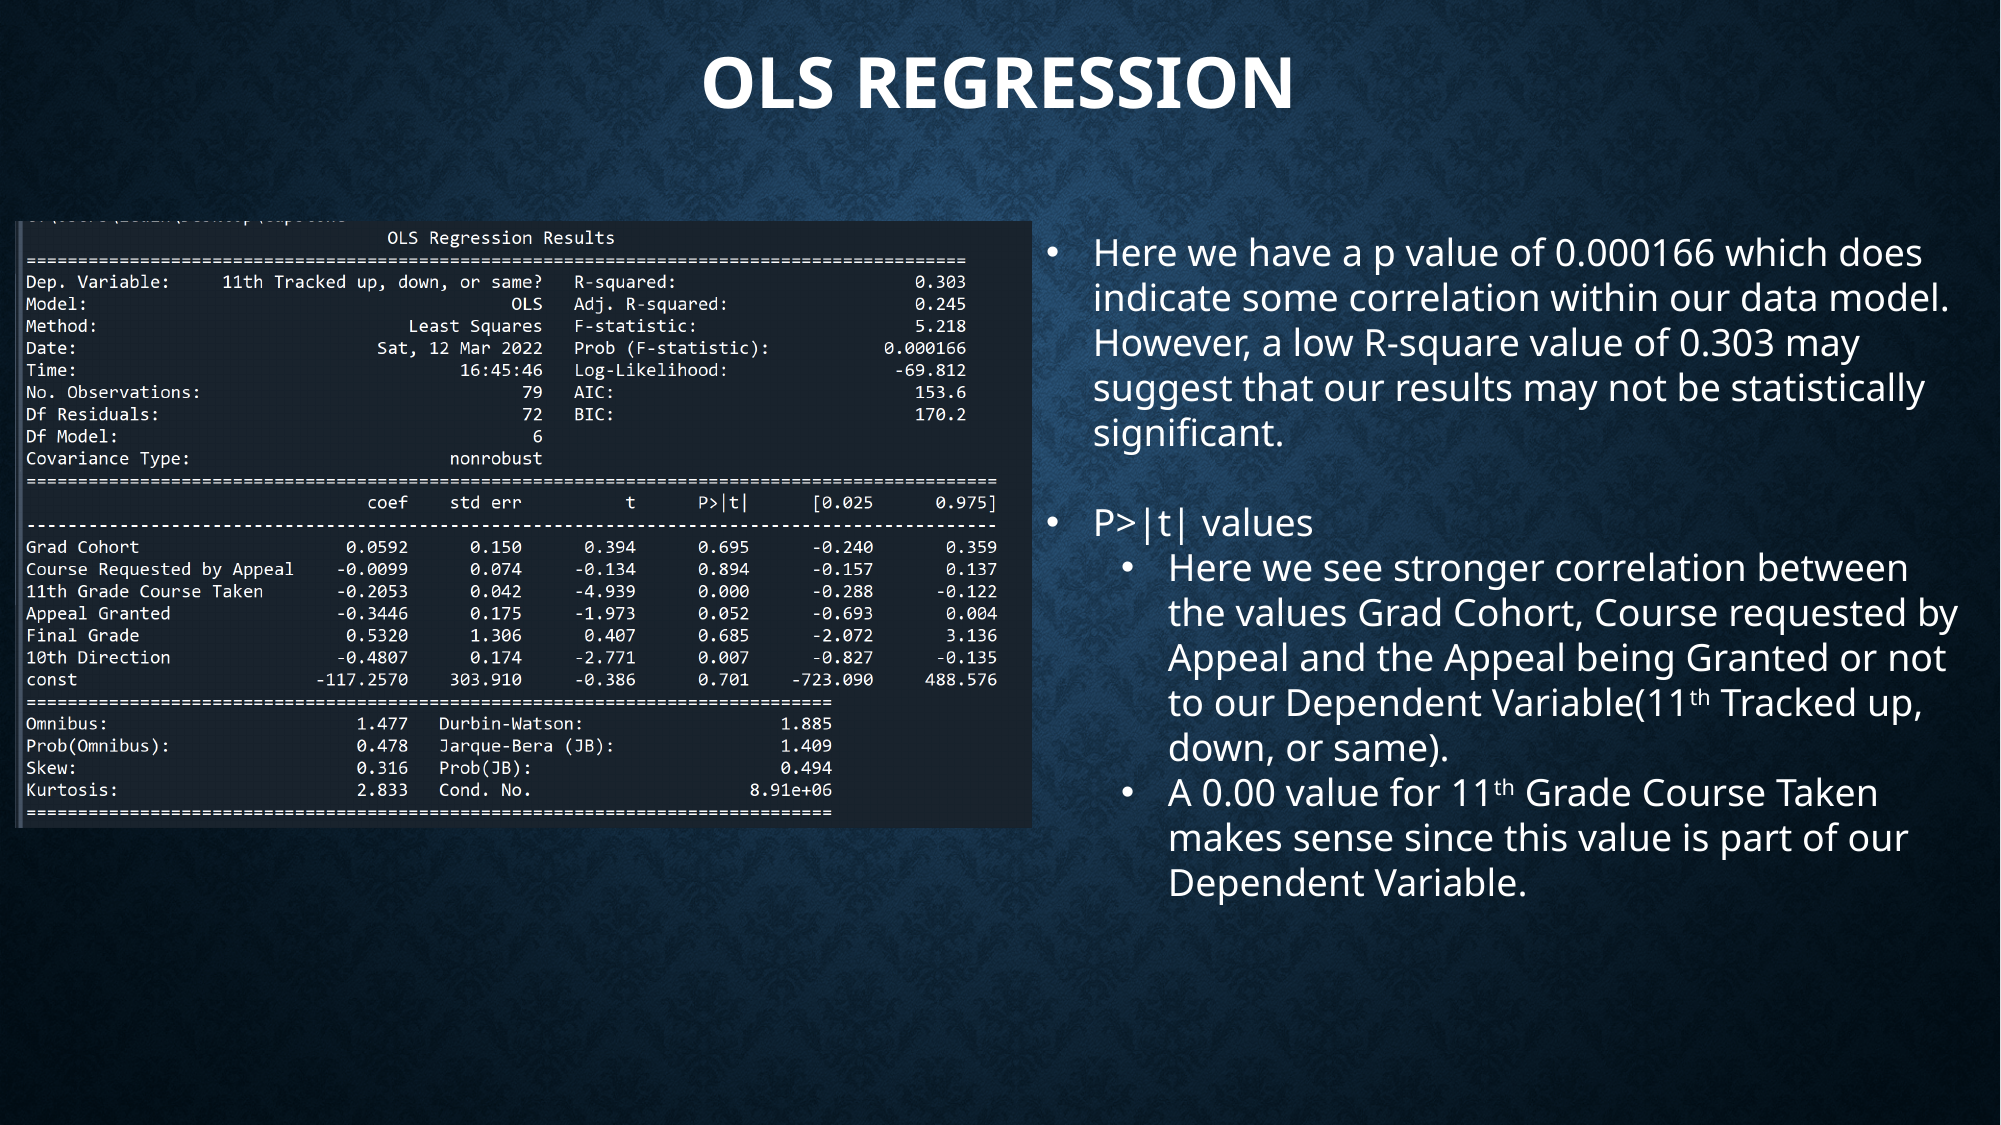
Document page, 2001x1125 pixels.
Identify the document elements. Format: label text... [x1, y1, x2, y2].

title OLS Regression [149, 14, 1849, 157]
text_box Here we have a p value of 0.000166 which does indicate some correlation within our data model. However, a low R-square value of 0.303 may suggest that our results may not be statistically significant. P>|t| values Here we see stronger correlation between the values Grad Cohort, Course requested by Appeal and the Appeal being Granted or not to our Dependent Variable(11th Tracked up, down, or same). A 0.00 value for 11th Grade Course Taken makes sense since this value is part of our Dependent Variable. [1031, 221, 1982, 912]
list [15, 221, 1032, 829]
